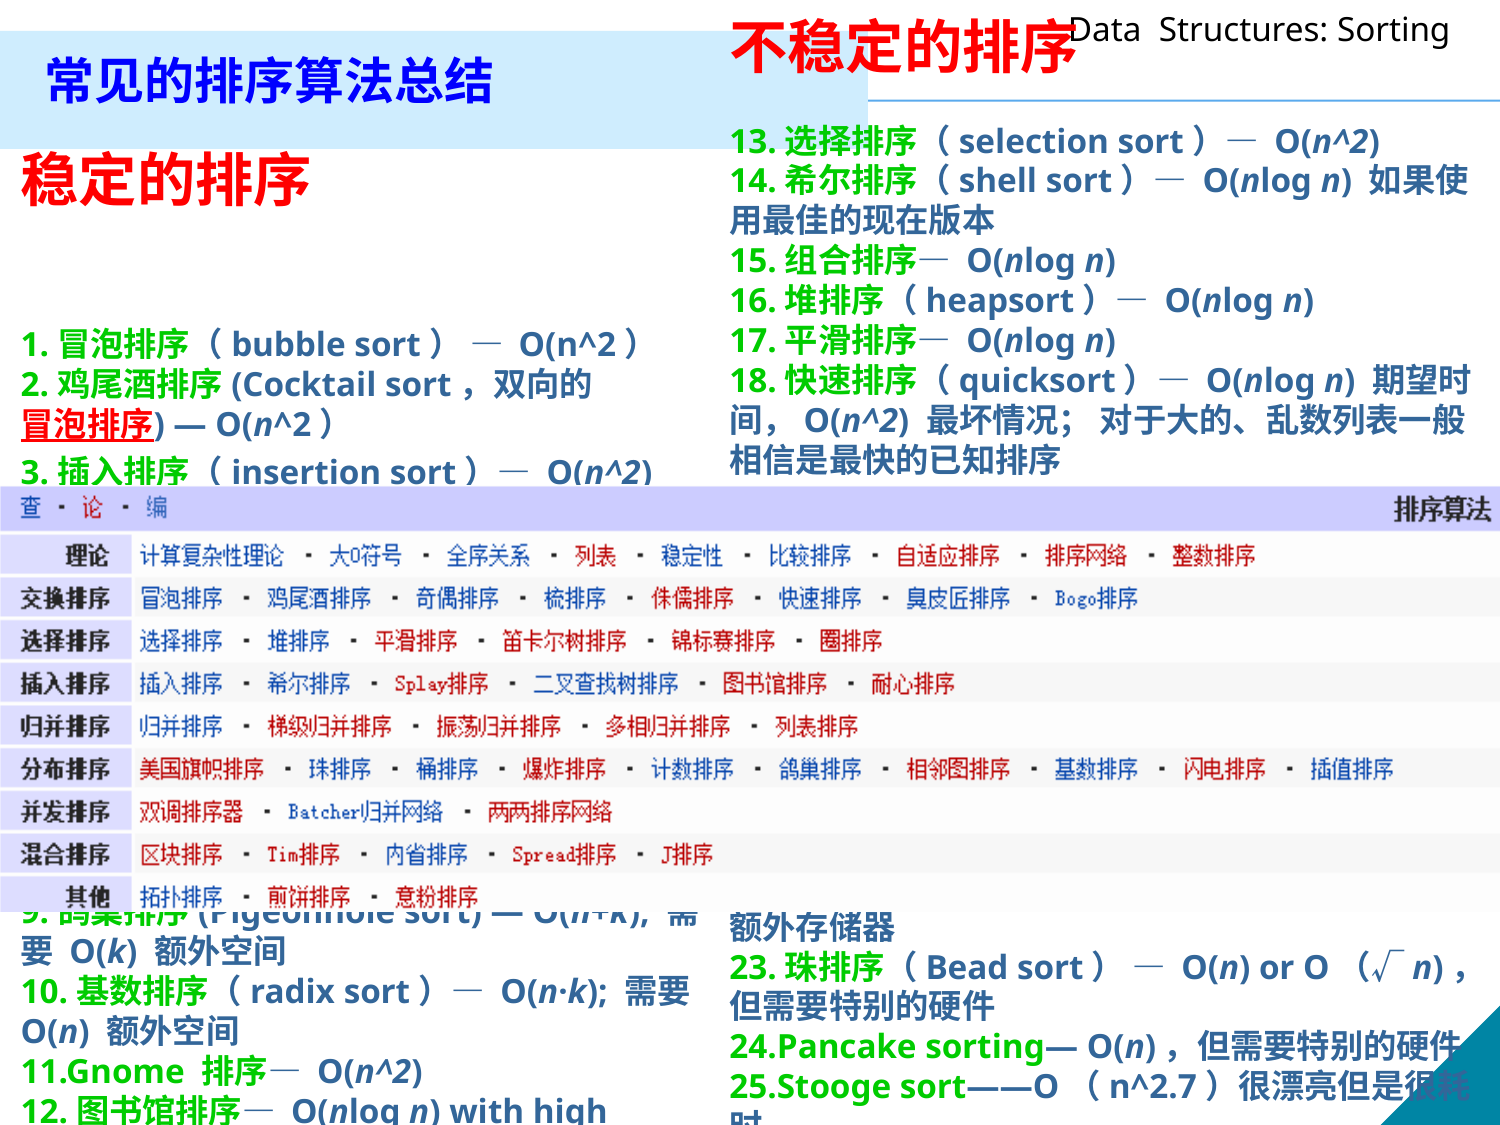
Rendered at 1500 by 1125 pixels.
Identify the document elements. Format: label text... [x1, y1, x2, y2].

text_box 不实用的排序算法 21.Bogo排序— O(n× n!) 期望时间，无穷的最坏情况。 22.Stupid sort— O(n^3); 递归版本需要 O(n^2) 额外存储器 23.珠排序（Bead sort） — O(n) or O（√n)，但需要特别的硬件 24.Pancake sorting— O(n)，但需要特别的硬件 25.Stooge sort——O（n^2.7）很漂亮但是很耗时 [714, 912, 1500, 1125]
text_box 稳定的排序 1.冒泡排序（bubble sort） — O(n^2） 2.鸡尾酒排序(Cocktail sort，双向的冒泡排序) — O(n^2） 3.插入排序（insertion sort）— O(n^2) 4.桶排序（bucket sort）— O(n); 需要 O(k) 额外空间 5.计数排序(counting sort) — O(n+k); 需要 O(n+k) 额外空间 6.合并排序（merge sort）— O(nlog n); 需要 O(n) 额外空间 7.原地合并排序— O(n^2) 8.二叉排序树排序 （Binary tree sort） — O(nlog n)期望时间； O(n^2)最坏时间； 需要 O(n) 额外空间 9.鸽巢排序(Pigeonhole sort) — O(n+k); 需要 O(k) 额外空间 10.基数排序（radix sort）— O(n·k); 需要 O(n) 额外空间 11.Gnome 排序— O(n^2) 12.图书馆排序— O(nlog n) with high probability，需要 （1+ε)n额外空间 [5, 136, 714, 485]
text_box 不稳定的排序 13.选择排序（selection sort）— O(n^2) 14.希尔排序（shell sort）— O(nlog n) 如果使用最佳的现在版本 15.组合排序— O(nlog n) 16.堆排序（heapsort）— O(nlog n) 17.平滑排序— O(nlog n) 18.快速排序（quicksort）— O(nlog n) 期望时间，O(n^2) 最坏情况； 对于大的、乱数列表一般相信是最快的已知排序 19.Introsort— O(nlog n) 20.Patience sorting— O(nlog n+ k) 最坏情况时间，需要 额外的 O(n+ k) 空间，也需要找到最长的递增子串行（longest increasing subsequence） [714, 2, 1500, 485]
picture [0, 485, 1500, 912]
text_box 稳定的排序 1.冒泡排序（bubble sort） — O(n^2） 2.鸡尾酒排序(Cocktail sort，双向的冒泡排序) — O(n^2） 3.插入排序（insertion sort）— O(n^2) 4.桶排序（bucket sort）— O(n); 需要 O(k) 额外空间 5.计数排序(counting sort) — O(n+k); 需要 O(n+k) 额外空间 6.合并排序（merge sort）— O(nlog n); 需要 O(n) 额外空间 7.原地合并排序— O(n^2) 8.二叉排序树排序 （Binary tree sort） — O(nlog n)期望时间； O(n^2)最坏时间； 需要 O(n) 额外空间 9.鸽巢排序(Pigeonhole sort) — O(n+k); 需要 O(k) 额外空间 10.基数排序（radix sort）— O(n·k); 需要 O(n) 额外空间 11.Gnome 排序— O(n^2) 12.图书馆排序— O(nlog n) with high probability，需要 （1+ε)n额外空间 [5, 912, 714, 1125]
text_box 常见的排序算法总结 [29, 42, 632, 118]
